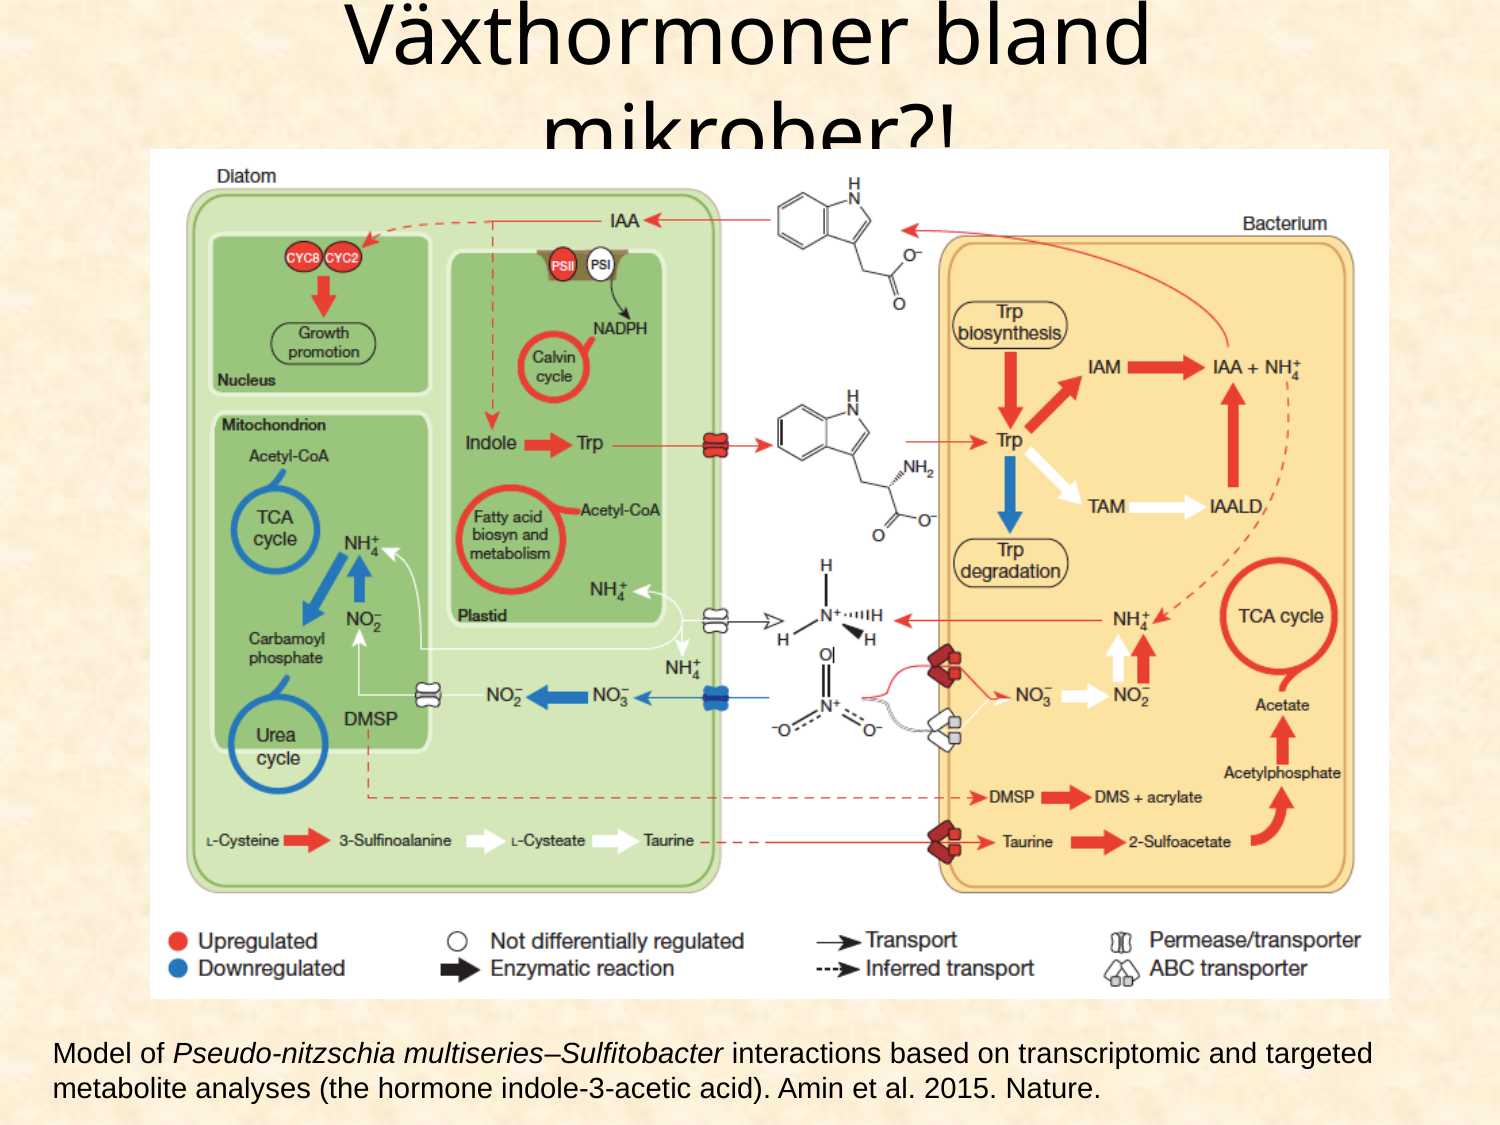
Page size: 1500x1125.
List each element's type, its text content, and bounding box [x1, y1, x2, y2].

text_box Model of Pseudo-nitzschia multiseries–Sulfitobacter interactions based on transcriptomic and targeted metabolite analyses (the hormone indole-3-acetic acid). Amin et al. 2015. Nature. [37, 1026, 1488, 1113]
picture [0, 0, 1500, 1125]
title Växthormoner bland mikrober?! [112, 0, 1388, 175]
